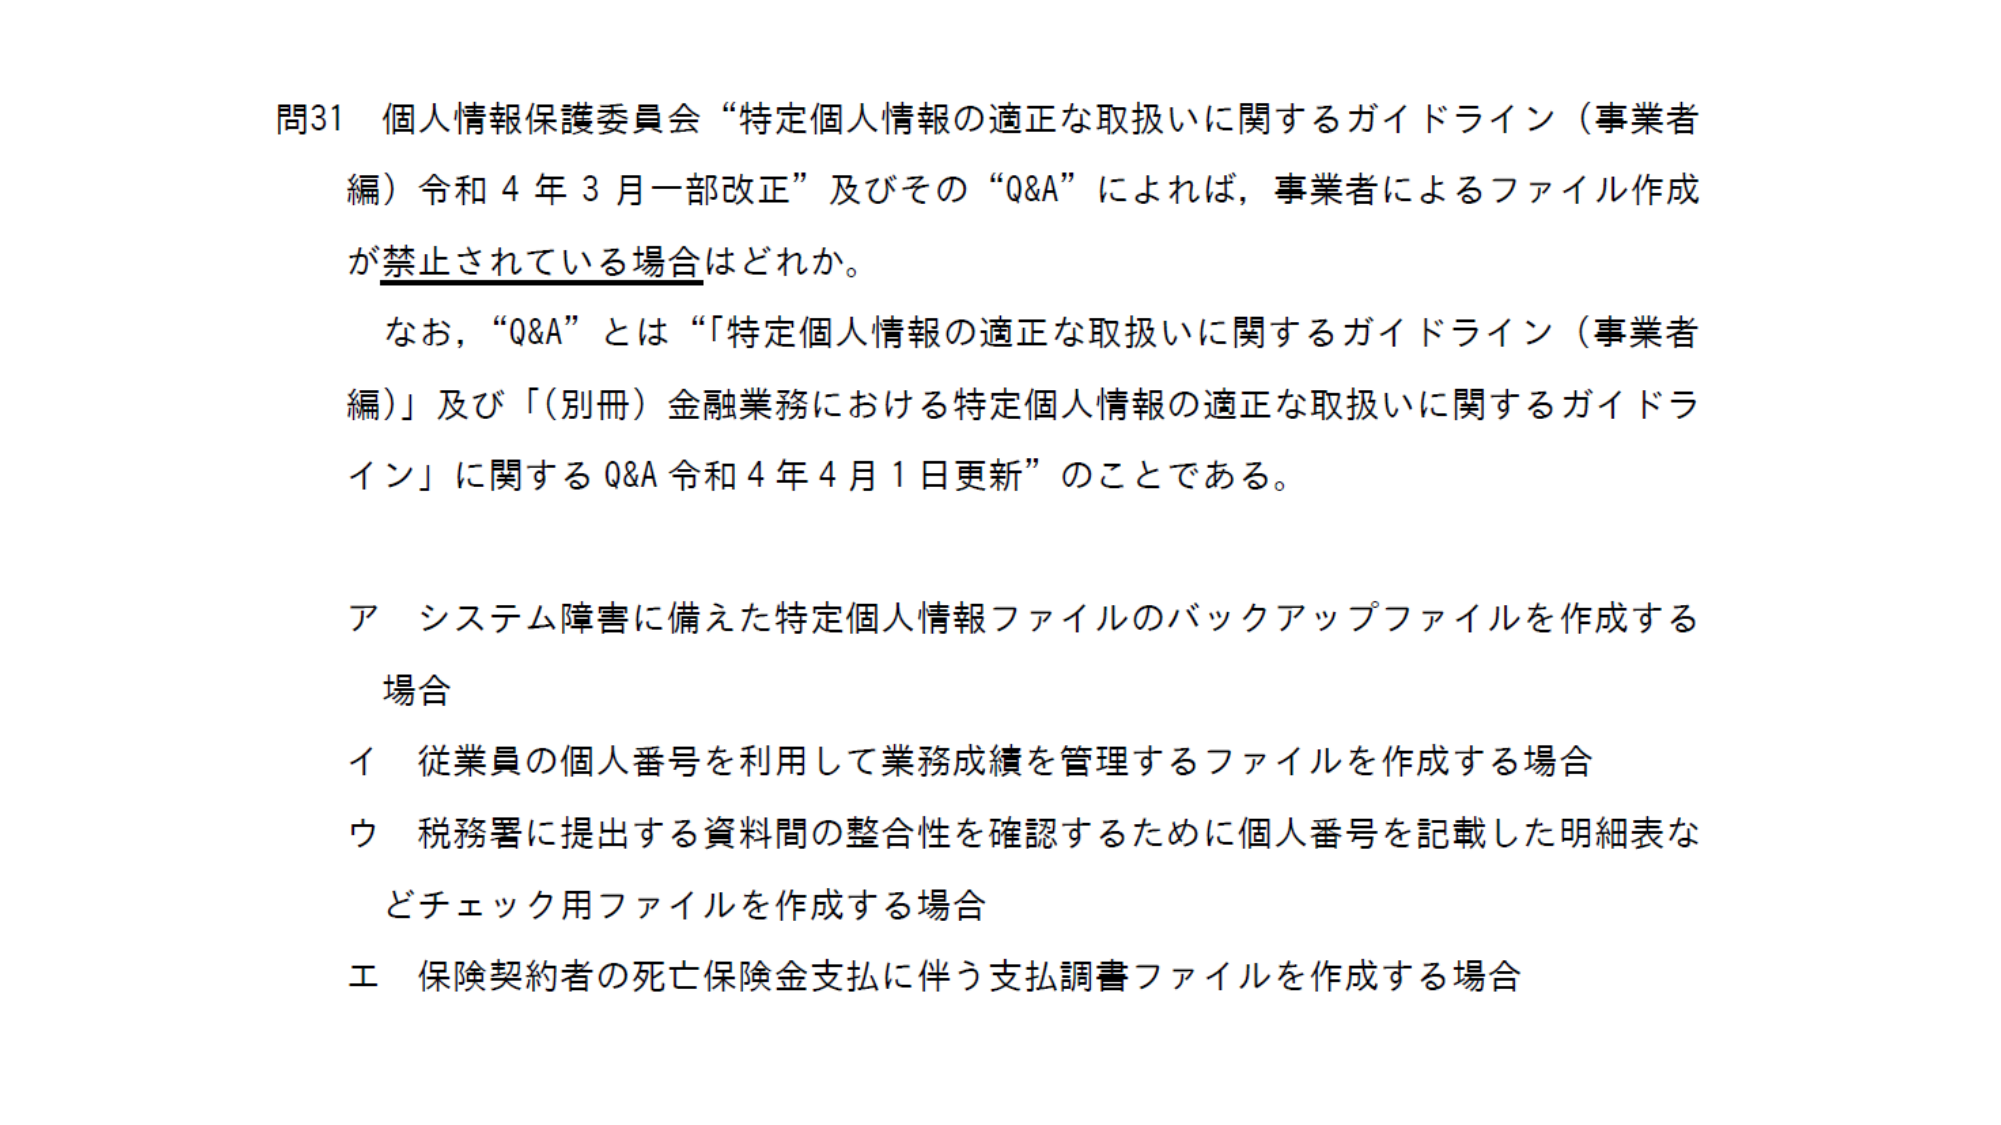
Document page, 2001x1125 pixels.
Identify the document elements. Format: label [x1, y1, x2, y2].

picture [266, 87, 1734, 1038]
